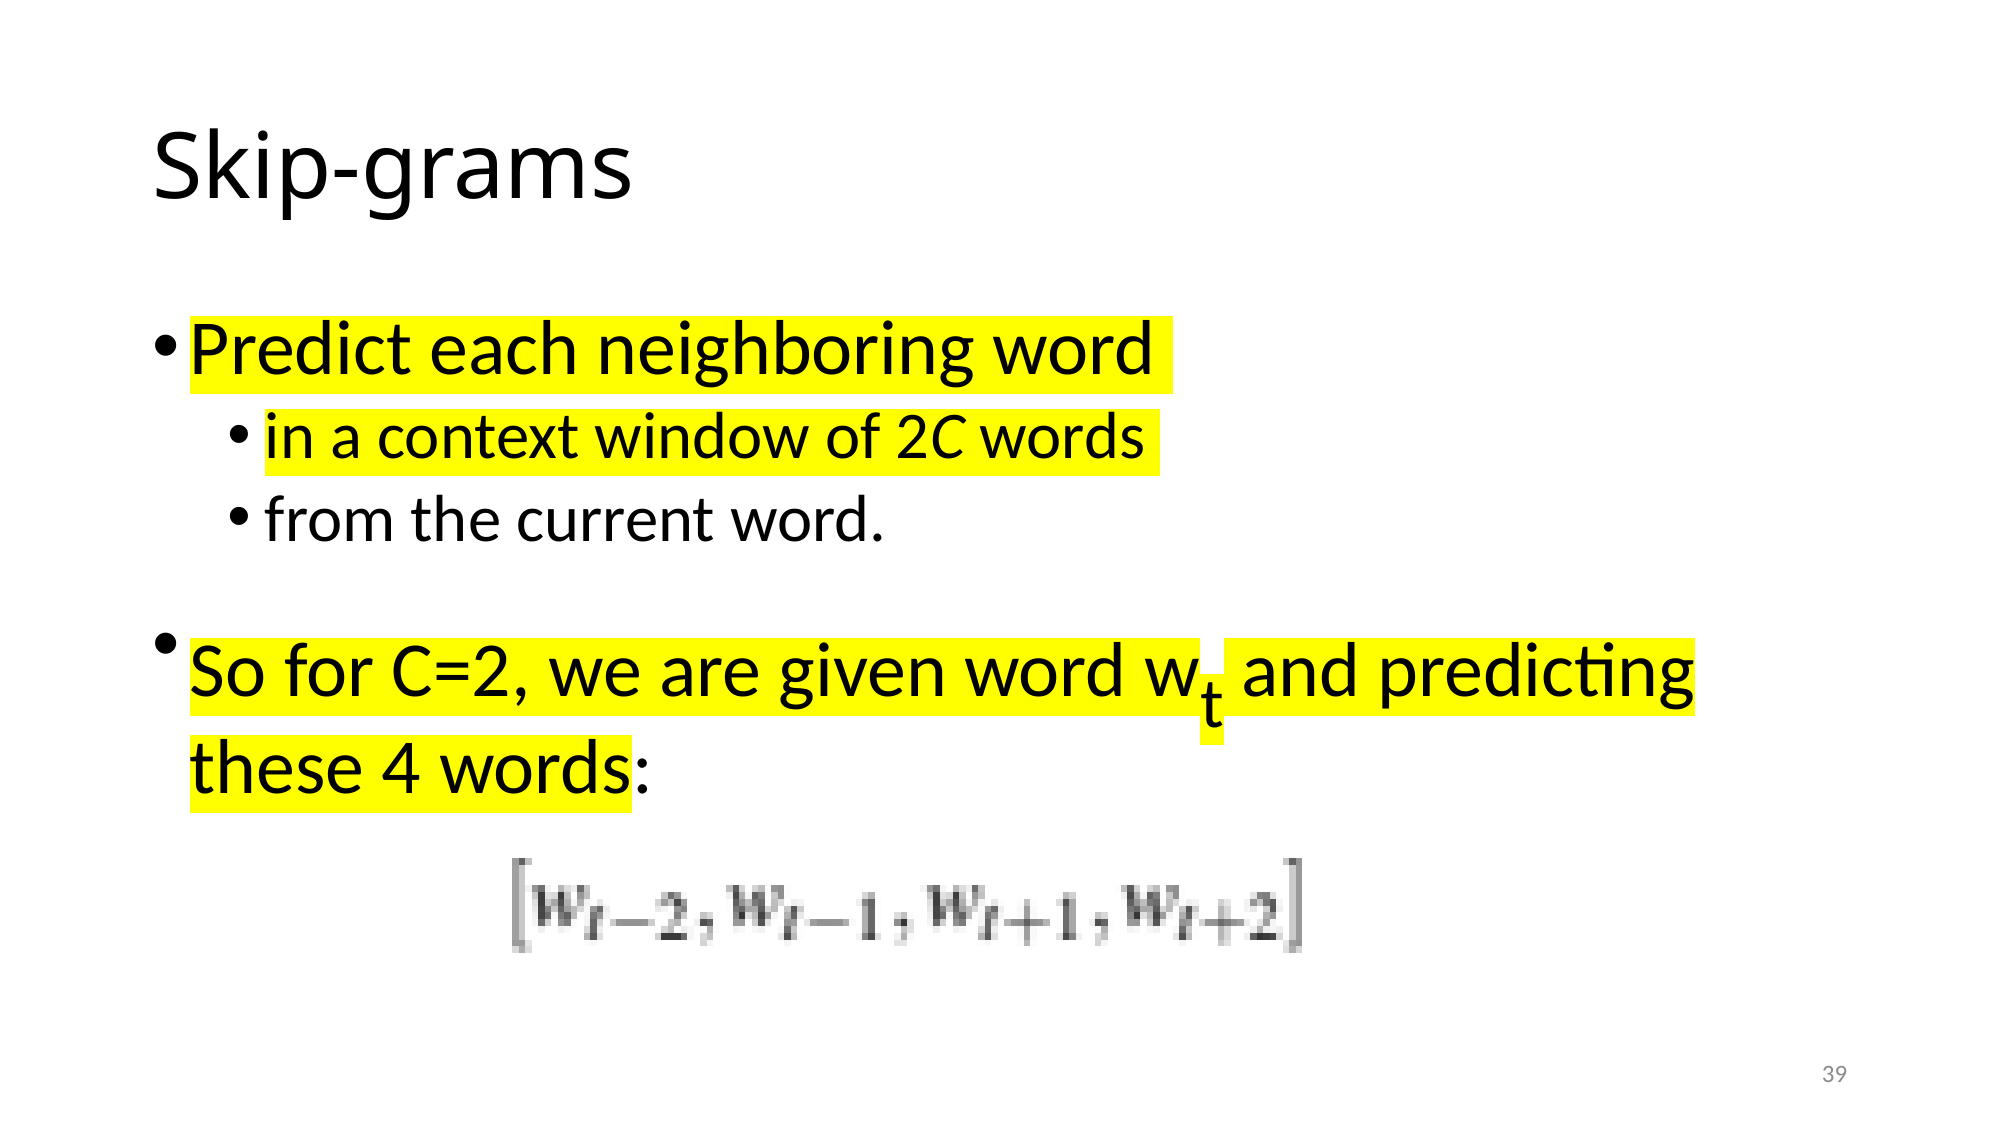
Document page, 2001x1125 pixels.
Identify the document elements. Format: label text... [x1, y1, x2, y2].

picture [499, 845, 1329, 967]
title Skip-grams [137, 59, 1863, 278]
list Predict each neighboring word in a context window of 2C words from the current word. So for C=2, we are given word wt and predicting these 4 words: [137, 299, 1863, 1014]
slide_number 39 [1412, 1042, 1863, 1103]
